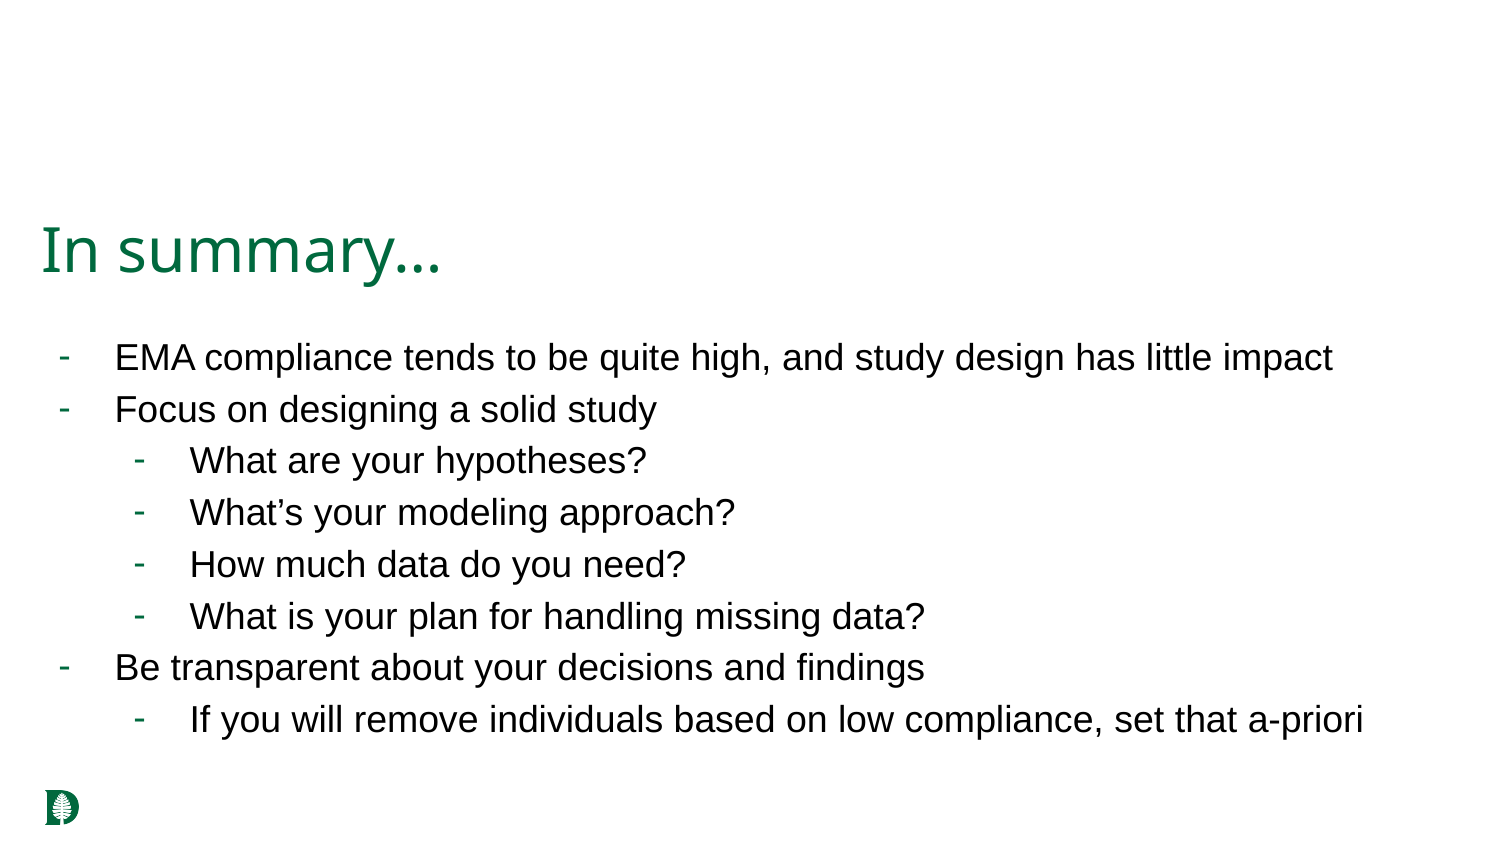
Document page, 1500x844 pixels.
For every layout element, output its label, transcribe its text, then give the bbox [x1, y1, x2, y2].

picture [45, 790, 79, 825]
title In summary… [41, 171, 1462, 285]
list EMA compliance tends to be quite high, and study design has little impact Focus on designing a solid study What are your hypotheses? What’s your modeling approach? How much data do you need? What is your plan for handling missing data? Be transparent about your decisions and findings If you will remove individuals based on low compliance, set that a-priori [39, 326, 1461, 765]
